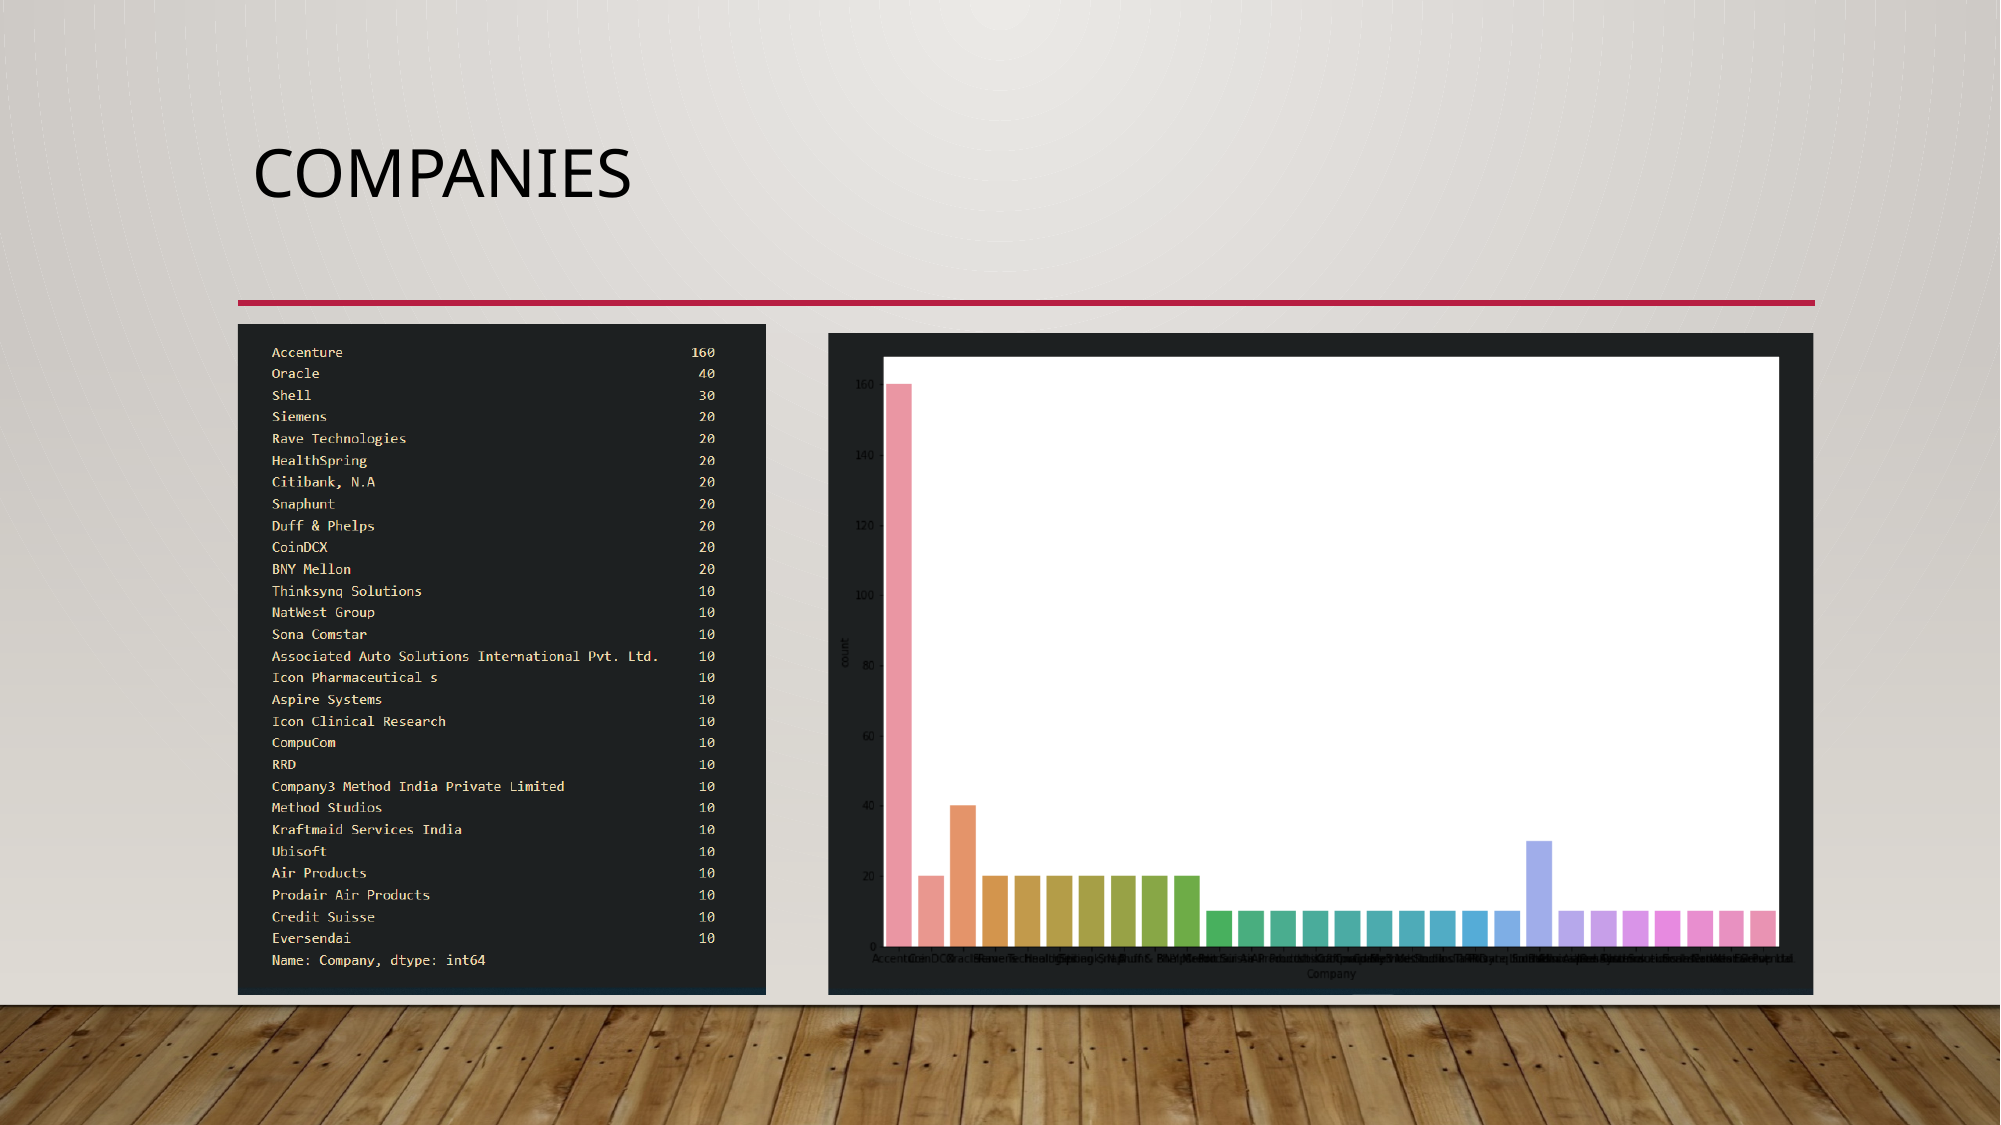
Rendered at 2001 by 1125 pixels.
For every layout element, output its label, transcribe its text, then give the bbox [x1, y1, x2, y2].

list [828, 333, 1814, 995]
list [237, 324, 766, 995]
title Companies [237, 132, 1814, 306]
picture [0, 1005, 2000, 1125]
